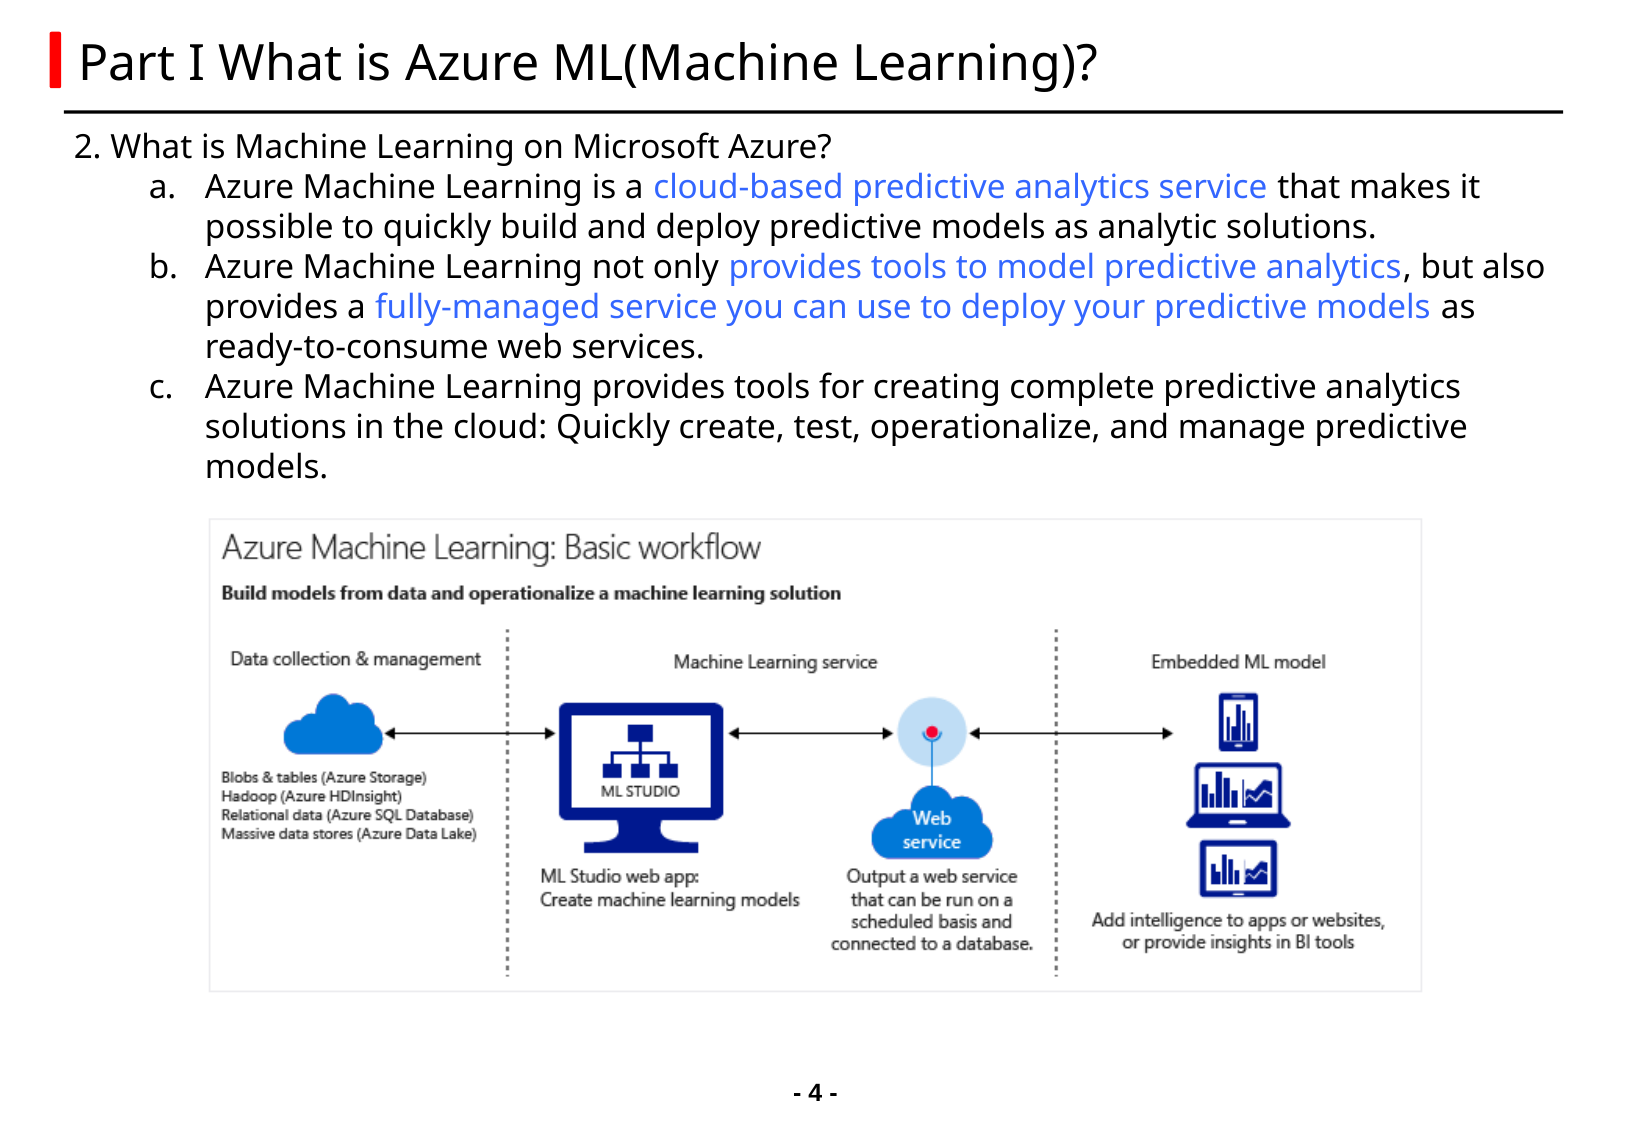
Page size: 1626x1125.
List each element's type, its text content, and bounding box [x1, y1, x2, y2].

slide_number - 3 - [577, 1078, 1054, 1105]
picture [206, 517, 1425, 995]
title Part I What is Azure ML(Machine Learning)? [63, 12, 1589, 98]
text_box 2. What is Machine Learning on Microsoft Azure? Azure Machine Learning is a cloud-based predictive analytics service that makes it possible to quickly build and deploy predictive models as analytic solutions. Azure Machine Learning not only provides tools to model predictive analytics, but also provides a fully-managed service you can use to deploy your predictive models as ready-to-consume web services. Azure Machine Learning provides tools for creating complete predictive analytics solutions in the cloud: Quickly create, test, operationalize, and manage predictive models. [59, 118, 1589, 493]
